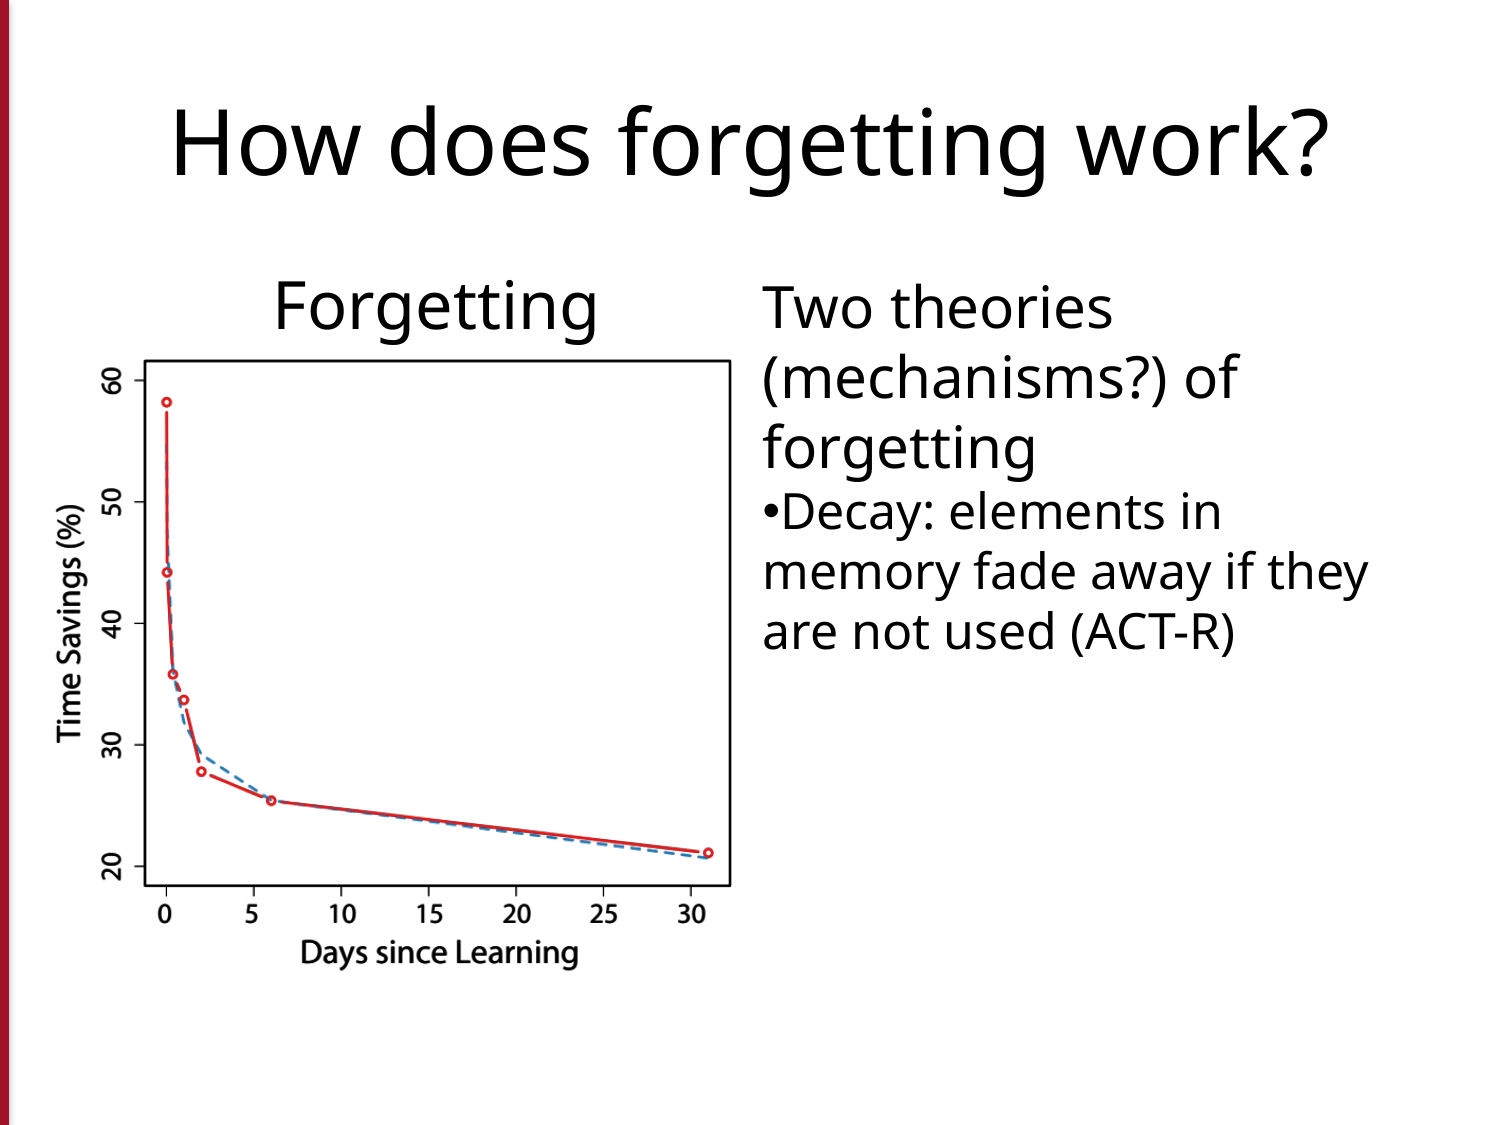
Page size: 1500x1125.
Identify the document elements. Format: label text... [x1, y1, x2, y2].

text_box Forgetting [148, 255, 726, 301]
text_box Two theories (mechanisms?) of forgetting Decay: elements in memory fade away if they are not used (ACT-R) [747, 262, 1436, 1005]
title How does forgetting work? [75, 45, 1425, 233]
picture [38, 303, 748, 1013]
